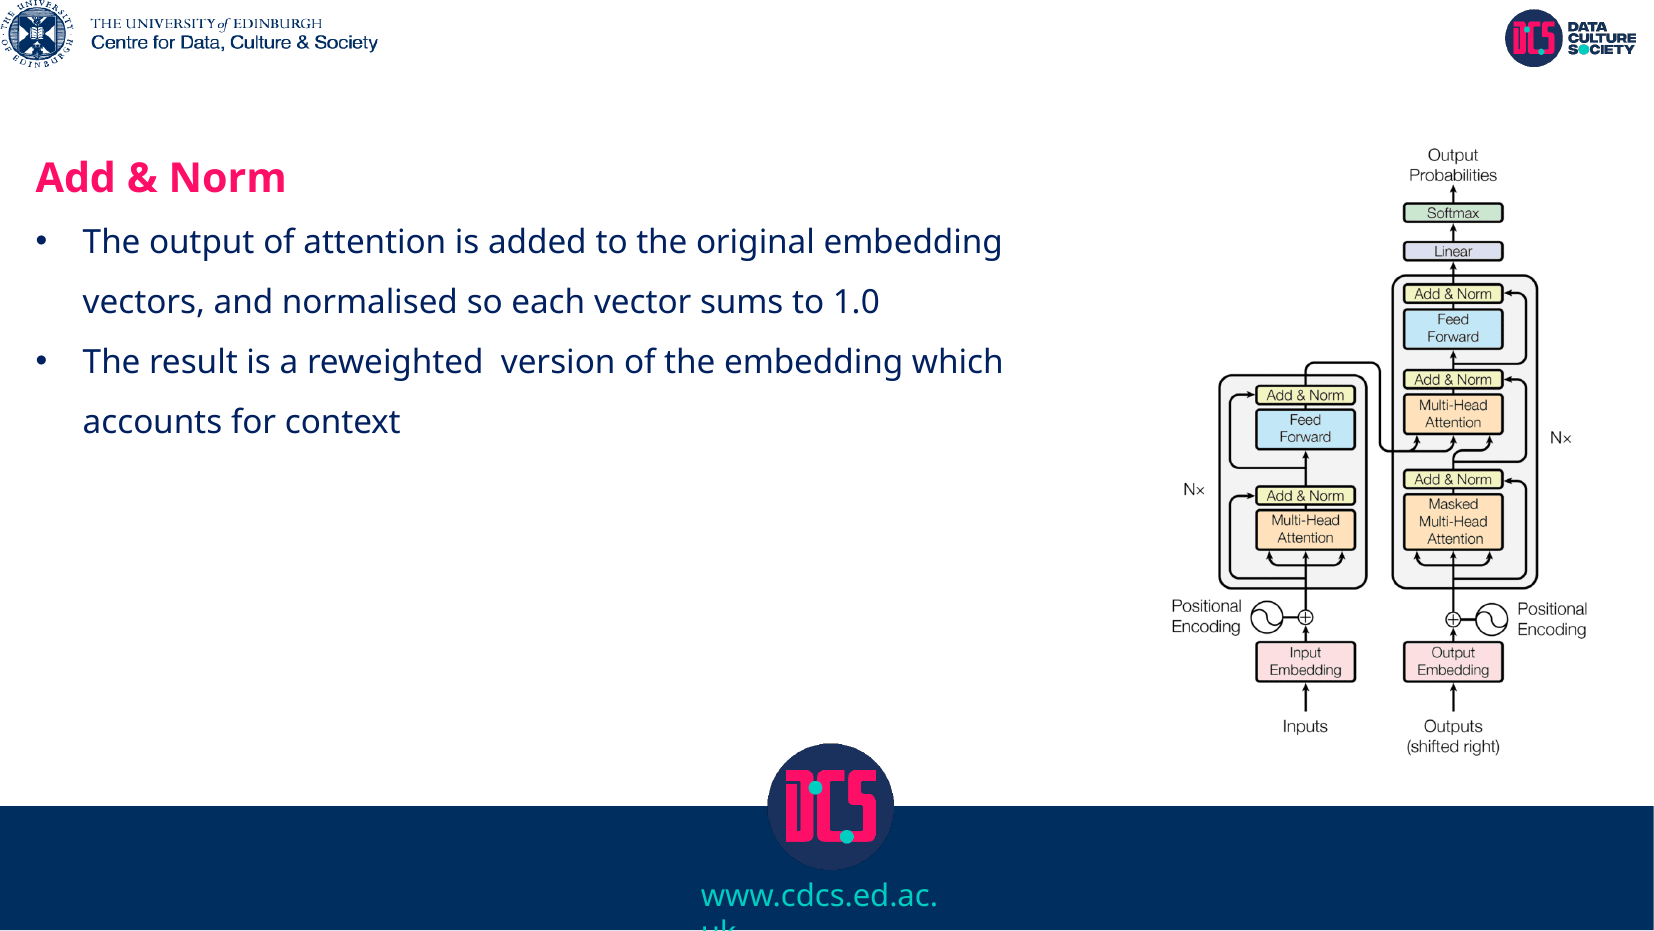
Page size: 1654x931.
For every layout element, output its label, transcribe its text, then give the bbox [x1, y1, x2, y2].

picture [1496, 0, 1654, 123]
picture [1151, 128, 1607, 770]
text_box www.cdcs.ed.ac.uk [686, 868, 968, 931]
picture [0, 0, 378, 69]
text_box [905, 805, 1654, 931]
text_box [0, 805, 755, 931]
picture [755, 731, 905, 881]
text_box Add & Norm The output of attention is added to the original embedding vectors, and normalised so each vector sums to 1.0 The result is a reweighted version of the embedding which accounts for context [23, 82, 1137, 568]
